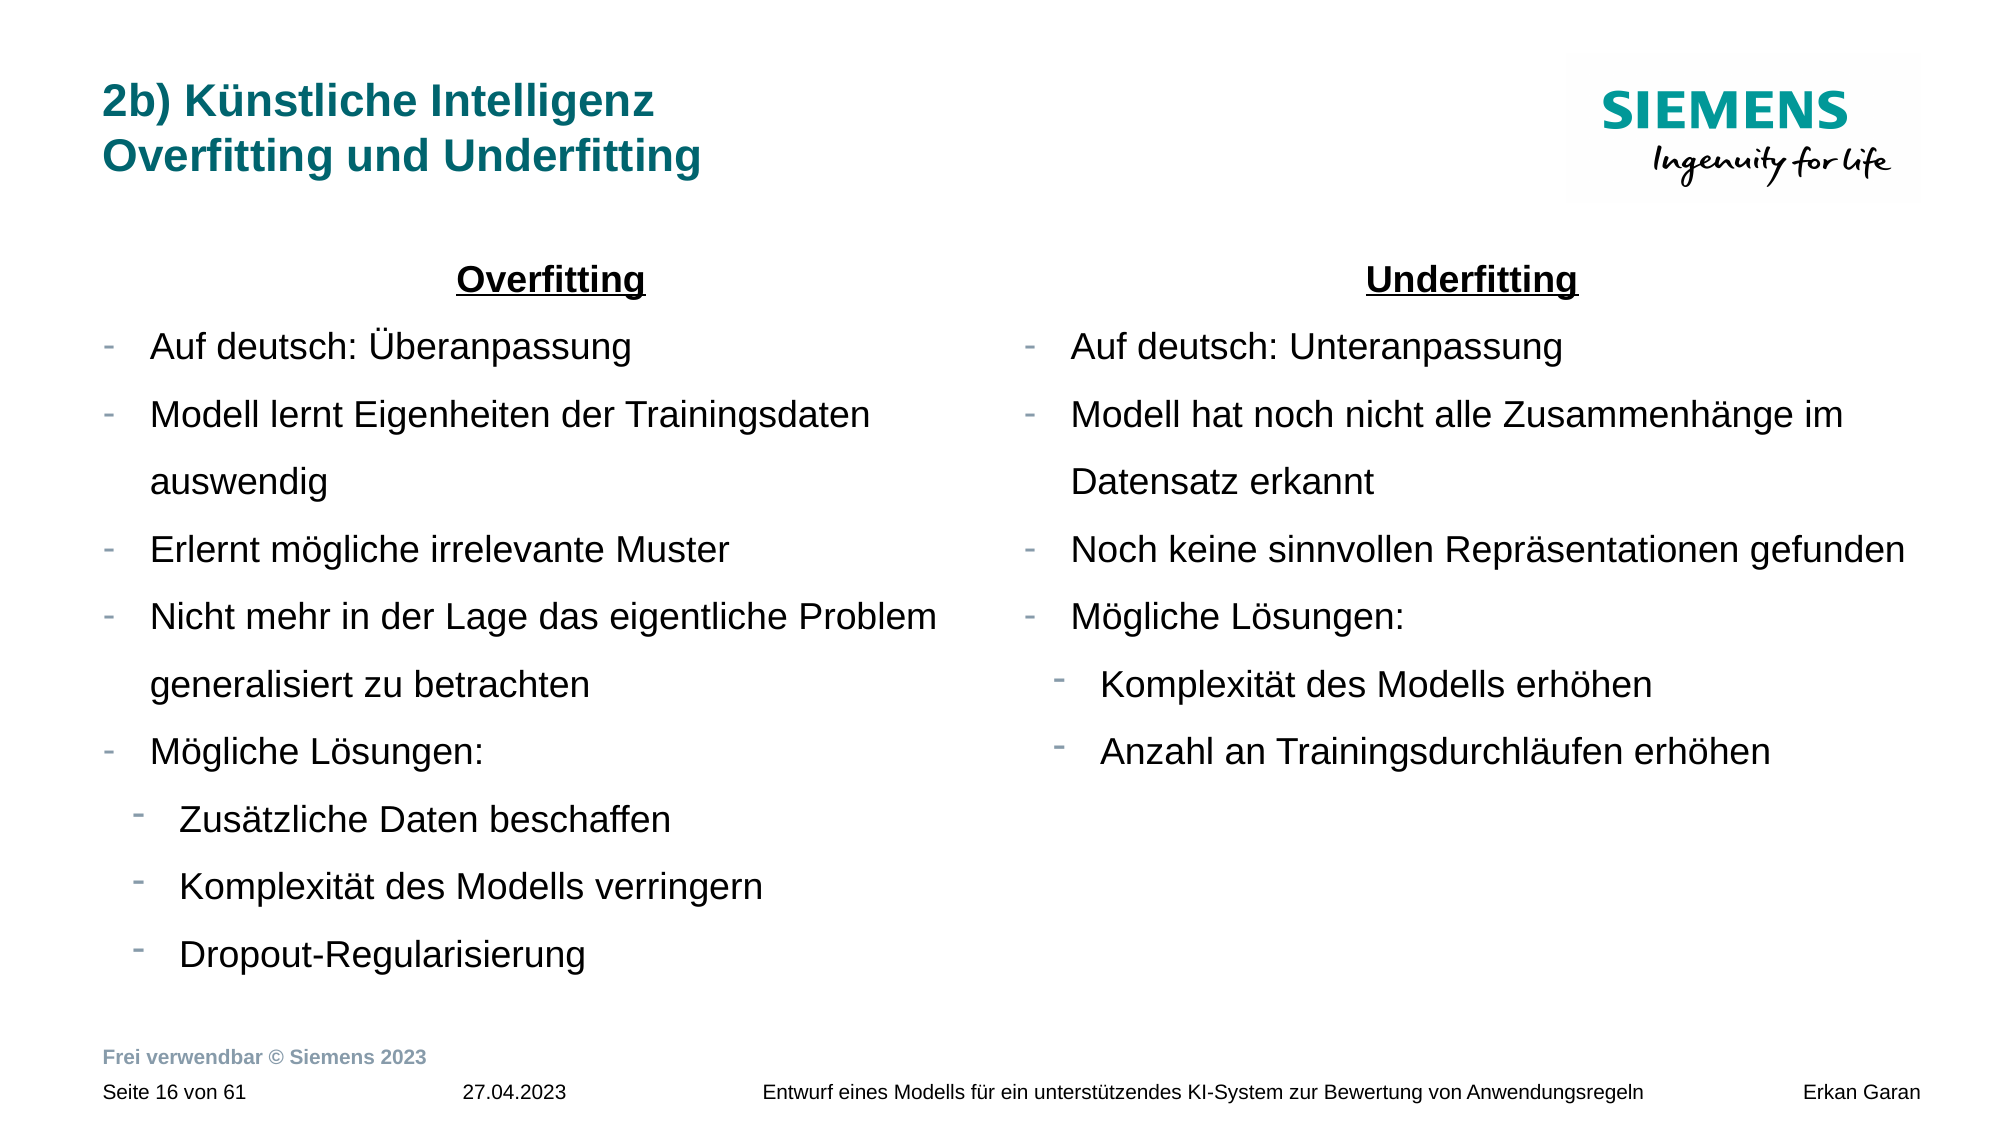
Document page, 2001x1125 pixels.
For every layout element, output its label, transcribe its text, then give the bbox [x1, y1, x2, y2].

title 2b) Künstliche Intelligenz Overfitting und Underfitting [0, 0, 2000, 233]
list Overfitting Auf deutsch: Überanpassung Modell lernt Eigenheiten der Trainingsdaten auswendig Erlernt mögliche irrelevante Muster Nicht mehr in der Lage das eigentliche Problem generalisiert zu betrachten Mögliche Lösungen: Zusätzliche Daten beschaffen Komplexität des Modells verringern Dropout-Regularisierung [102, 233, 1001, 1012]
list Underfitting Auf deutsch: Unteranpassung Modell hat noch nicht alle Zusammenhänge im Datensatz erkannt Noch keine sinnvollen Repräsentationen gefunden Mögliche Lösungen: Komplexität des Modells erhöhen Anzahl an Trainingsdurchläufen erhöhen [1023, 233, 1922, 1012]
